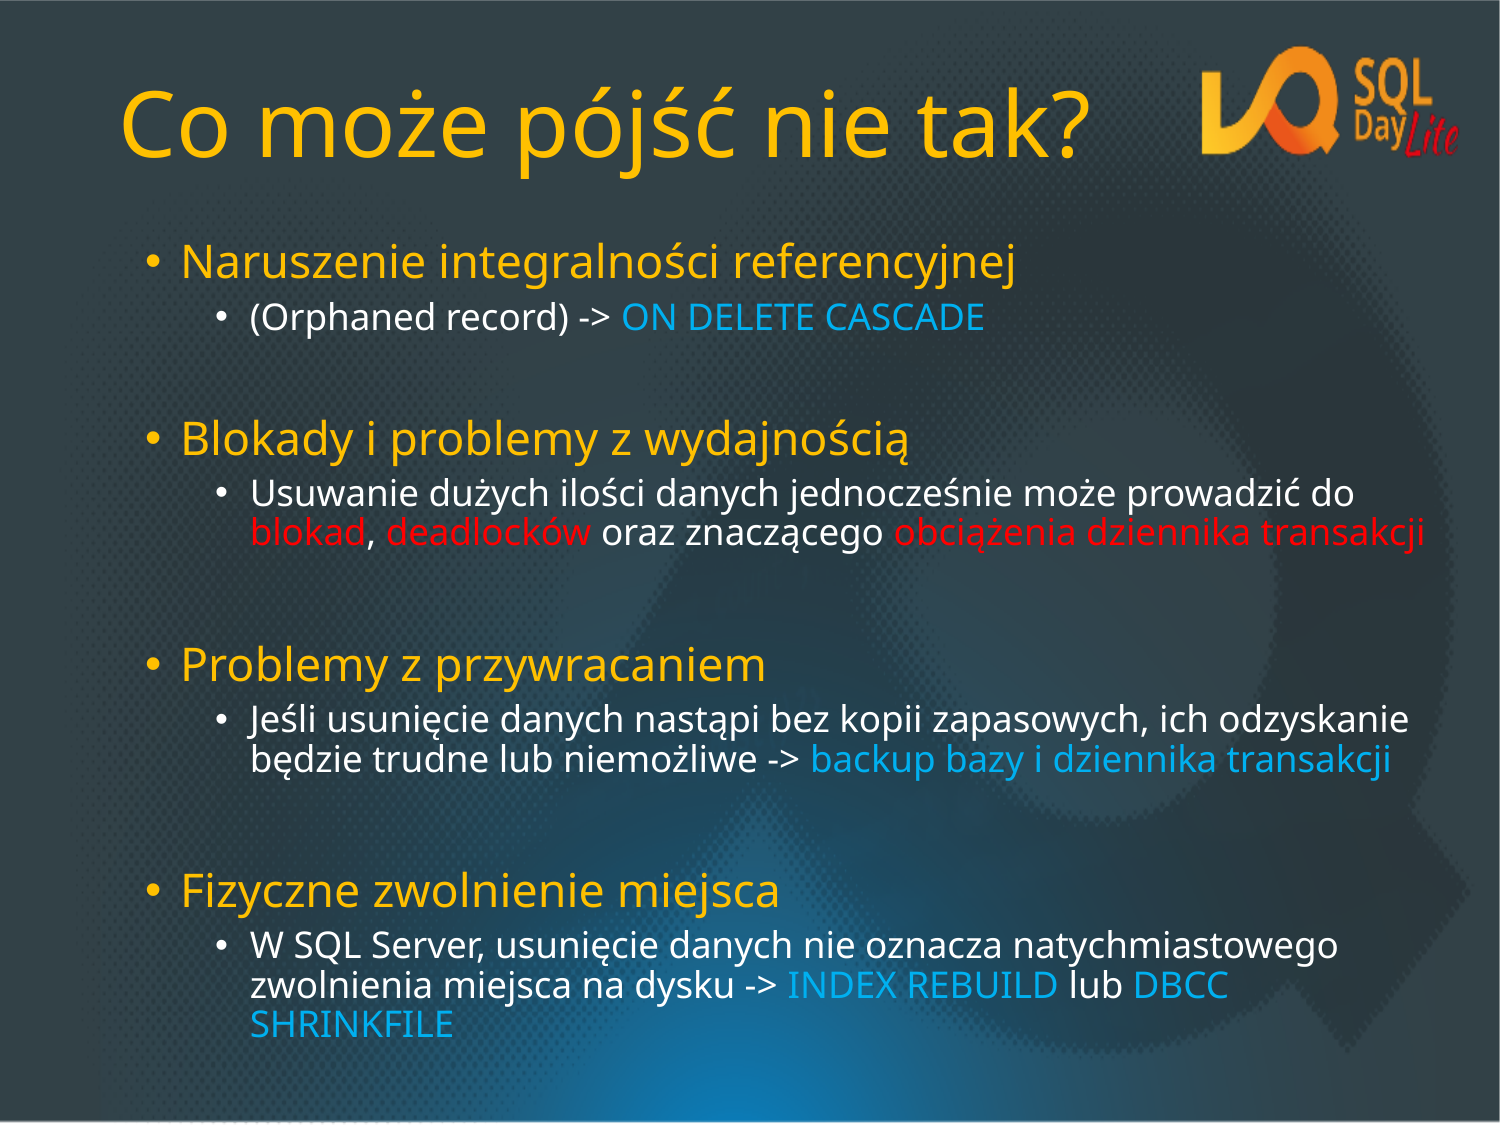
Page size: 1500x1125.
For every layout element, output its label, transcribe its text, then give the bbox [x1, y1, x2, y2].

picture [0, 0, 1500, 1125]
title Co może pójść nie tak? [103, 59, 1225, 197]
list Naruszenie integralności referencyjnej (Orphaned record) -> ON DELETE CASCADE Blokady i problemy z wydajnością Usuwanie dużych ilości danych jednocześnie może prowadzić do blokad, deadlocków oraz znaczącego obciążenia dziennika transakcji Problemy z przywracaniem Jeśli usunięcie danych nastąpi bez kopii zapasowych, ich odzyskanie będzie trudne lub niemożliwe -> backup bazy i dziennika transakcji Fizyczne zwolnienie miejsca W SQL Server, usunięcie danych nie oznacza natychmiastowego zwolnienia miejsca na dysku -> INDEX REBUILD lub DBCC SHRINKFILE [60, 231, 1444, 1117]
